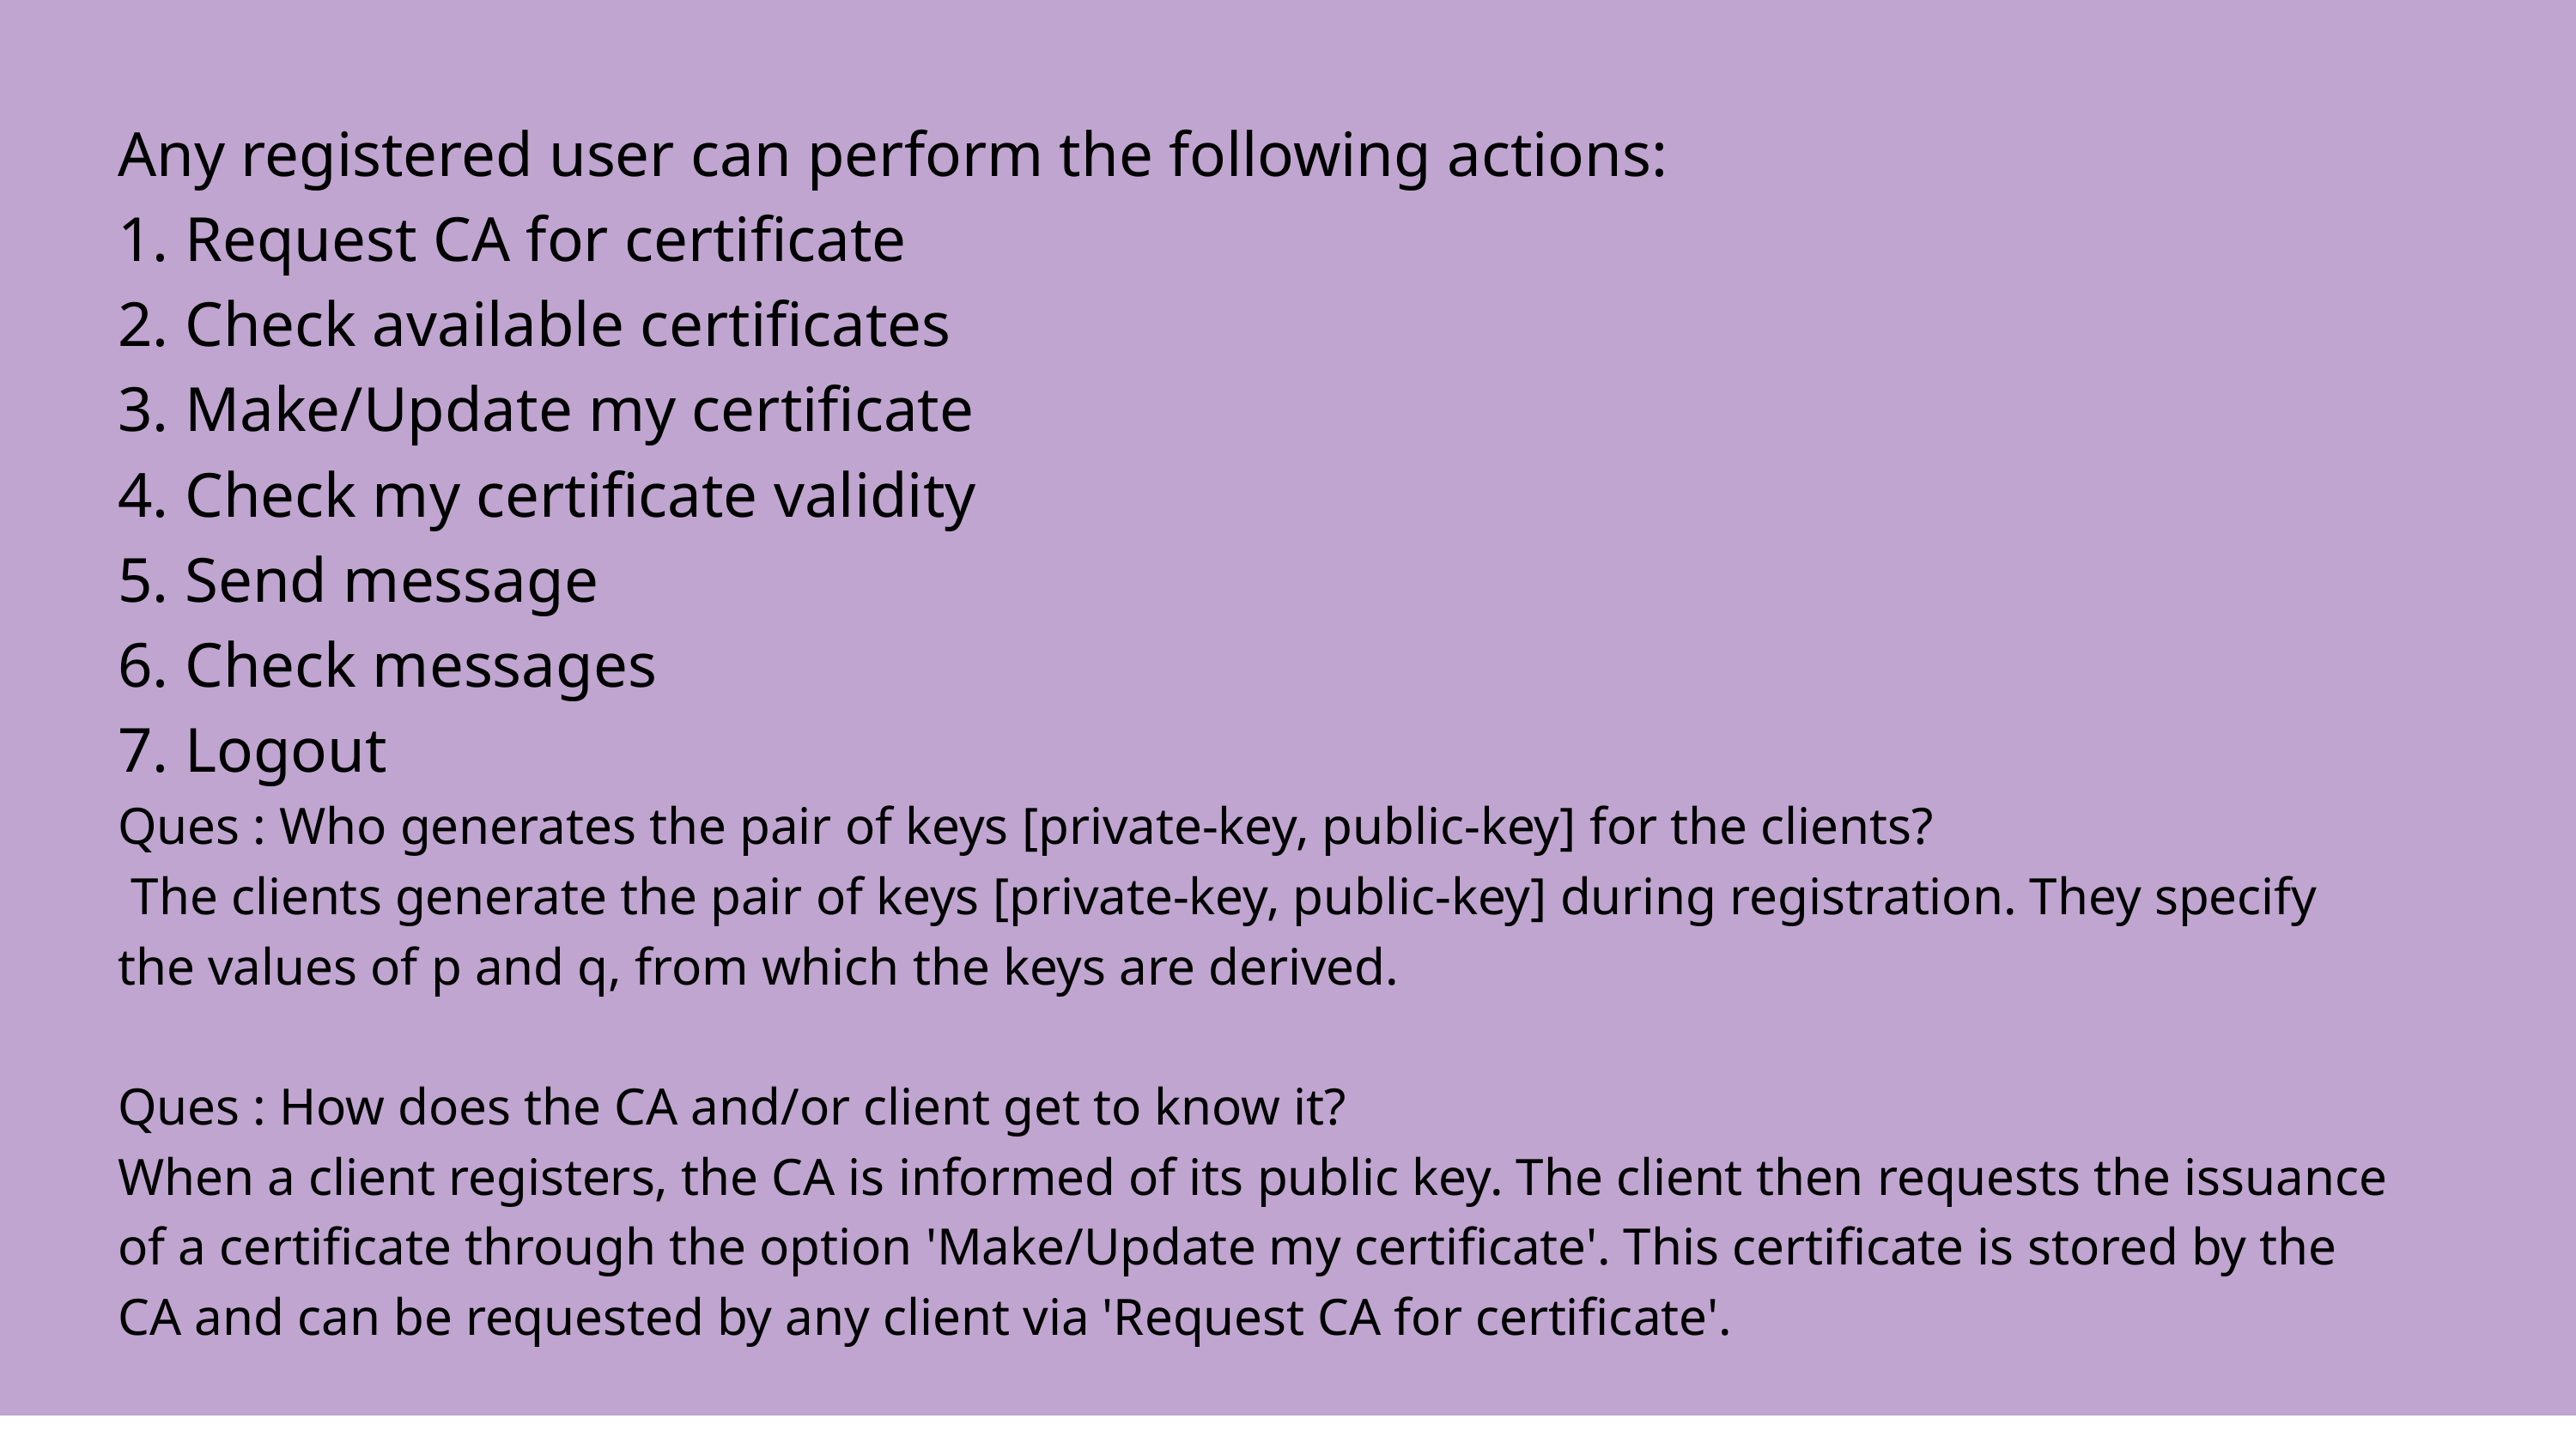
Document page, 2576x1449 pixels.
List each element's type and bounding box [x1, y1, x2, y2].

text_box [0, 0, 2576, 1416]
